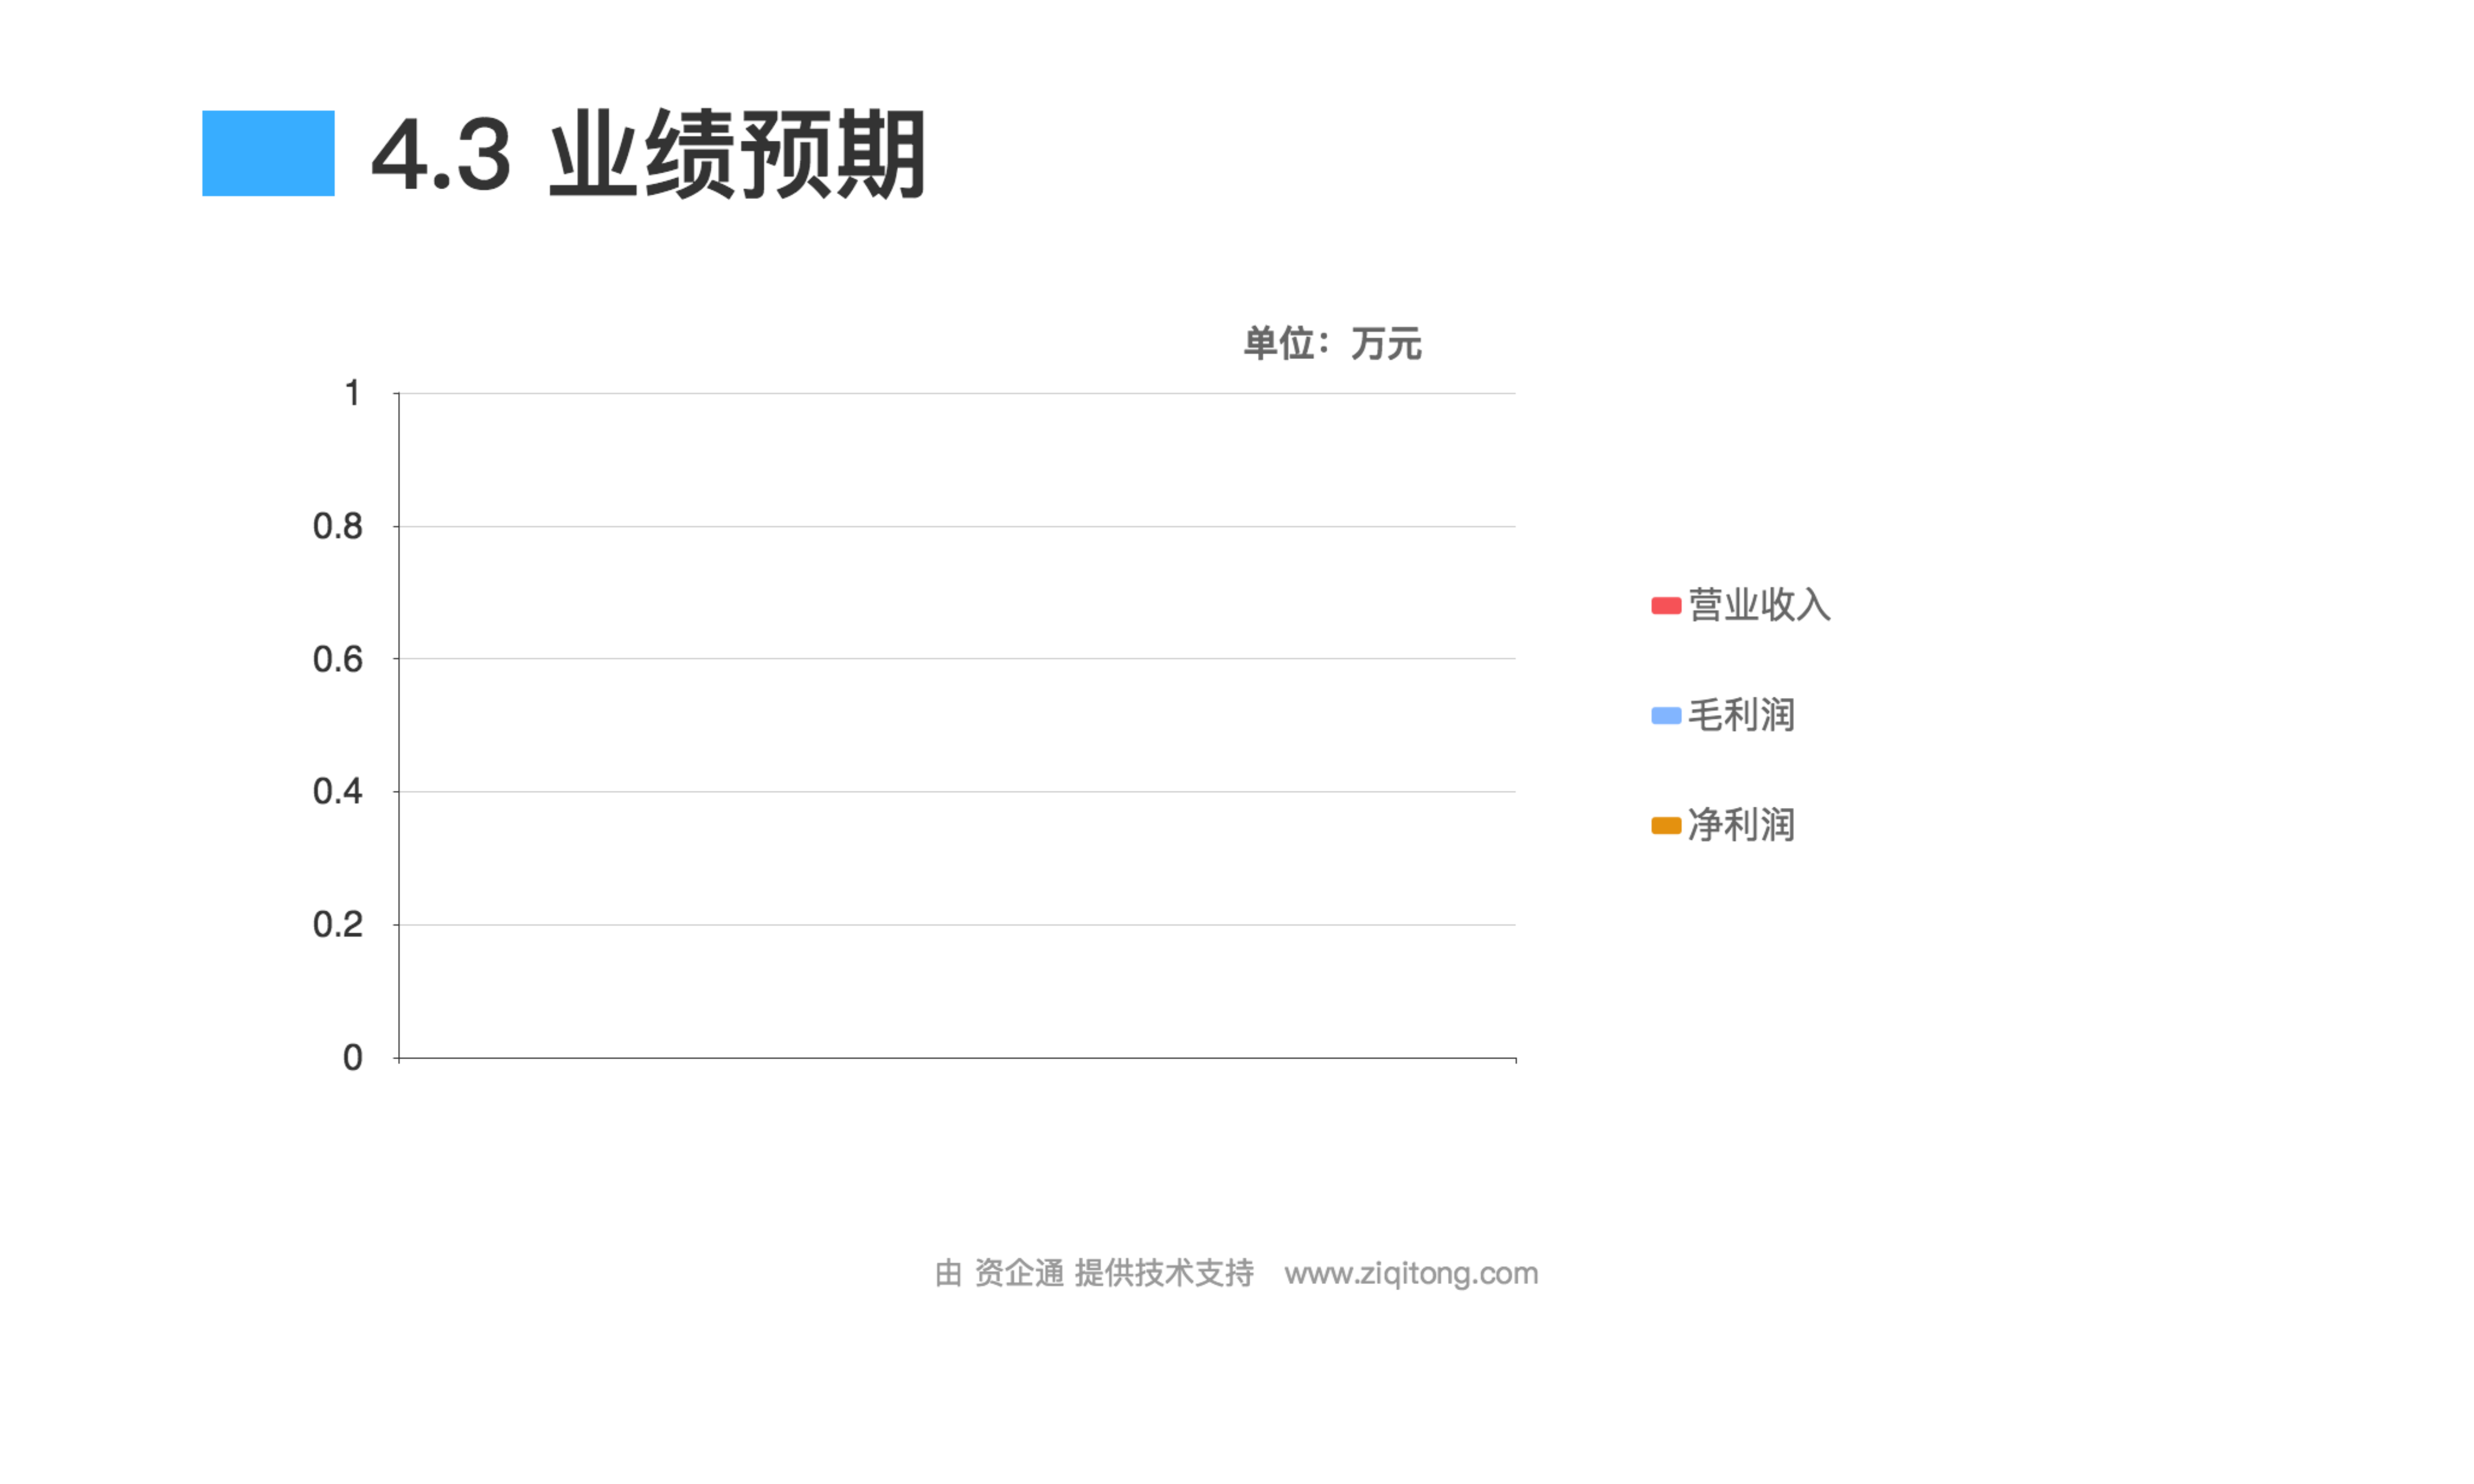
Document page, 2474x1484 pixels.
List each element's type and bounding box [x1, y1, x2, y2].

picture [82, 24, 2392, 1344]
